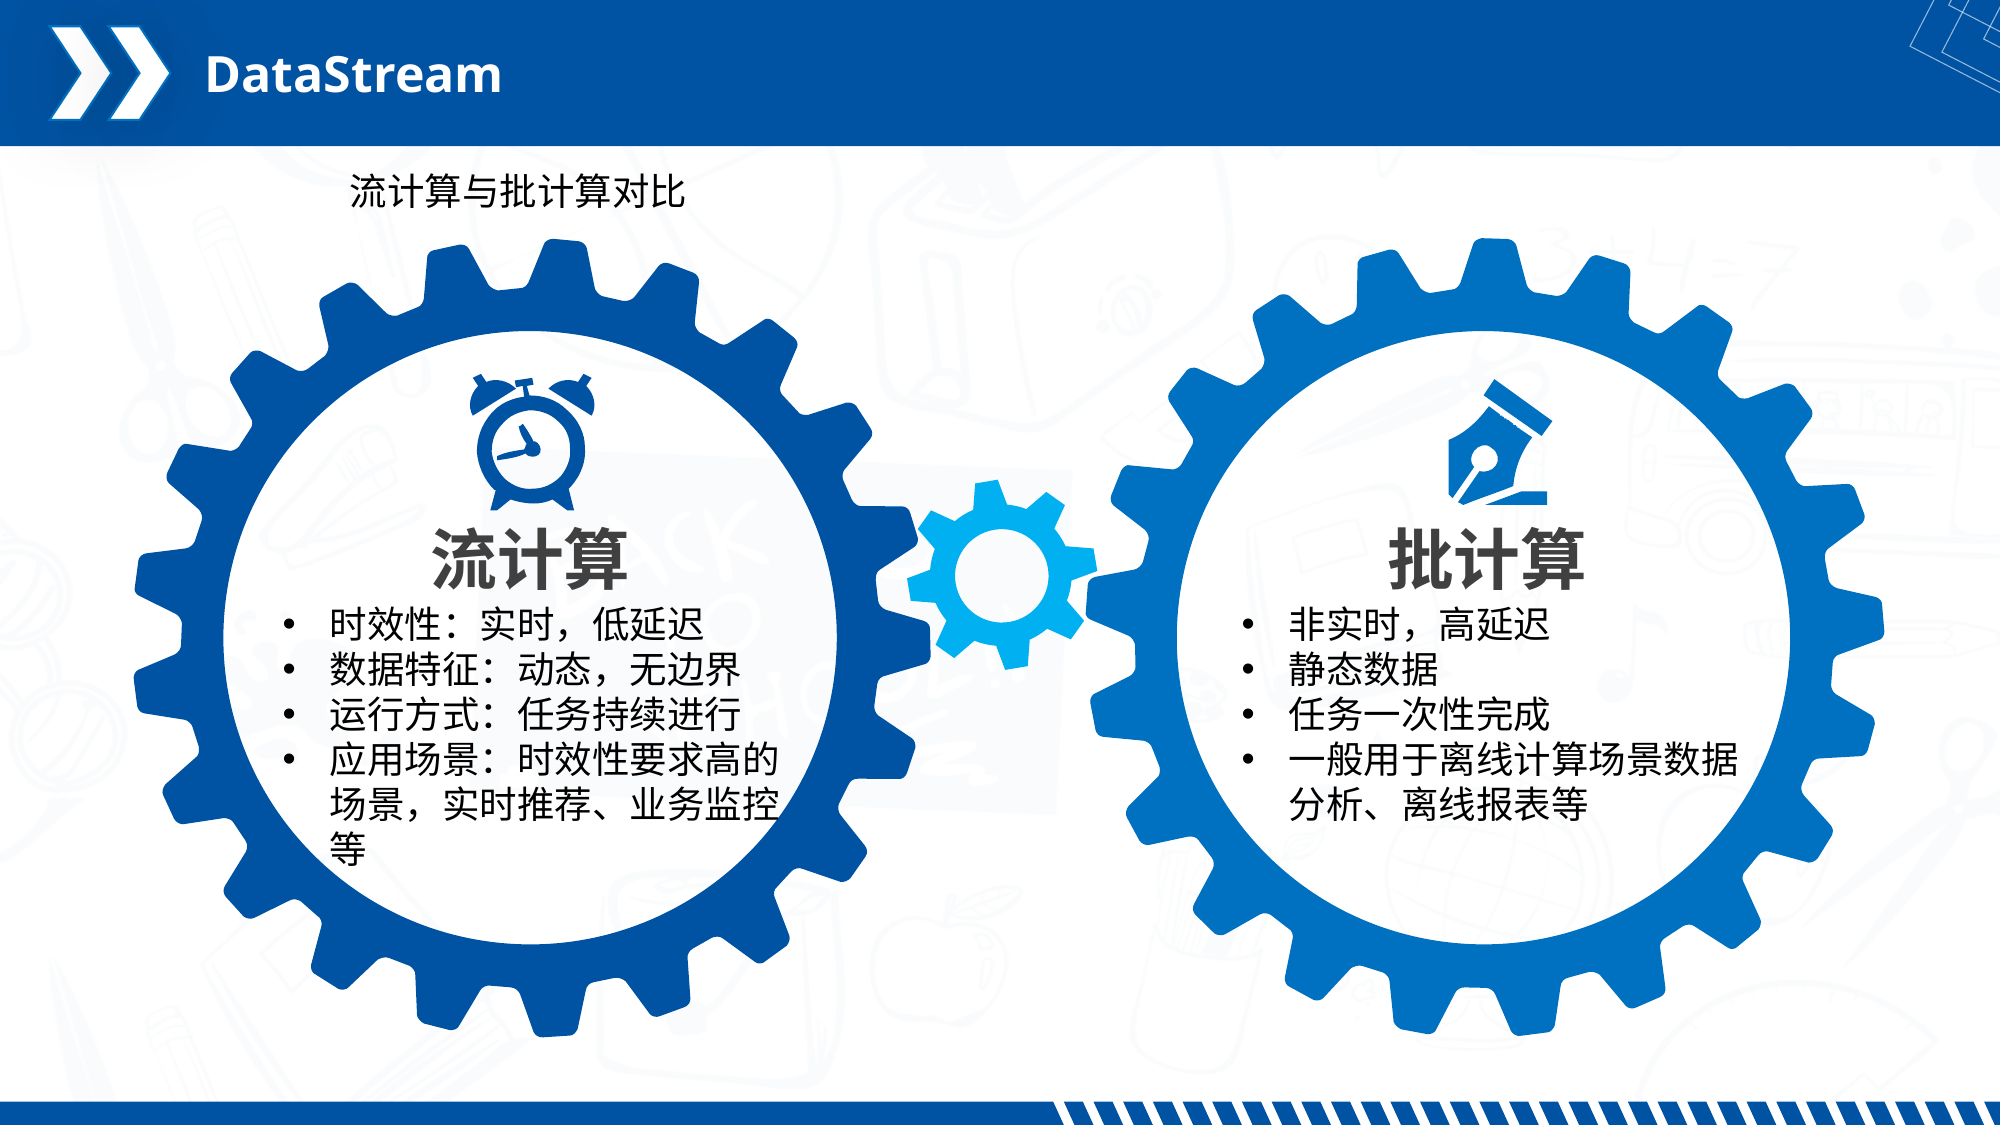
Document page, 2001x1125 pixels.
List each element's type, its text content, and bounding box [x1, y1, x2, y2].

text_box [1745, 1100, 1778, 1125]
text_box [1151, 1100, 1184, 1125]
text_box [1484, 491, 1548, 505]
text_box [1388, 1100, 1422, 1125]
picture [0, 0, 2001, 1125]
text_box [1448, 406, 1533, 505]
text_box [1062, 1100, 1095, 1125]
text_box [1834, 1100, 1867, 1125]
text_box [907, 479, 1098, 670]
text_box 流计算 [415, 494, 646, 593]
text_box [0, 1100, 1065, 1125]
text_box [1715, 1100, 1748, 1125]
text_box DataStream [189, 35, 570, 110]
text_box [106, 25, 172, 121]
text_box [1566, 1100, 1600, 1125]
text_box [1418, 1100, 1451, 1125]
text_box [1893, 1100, 1926, 1125]
text_box [47, 25, 98, 121]
text_box [1923, 1100, 1956, 1125]
text_box 时效性：实时，低延迟 数据特征：动态，无边界 运行方式：任务持续进行 应用场景：时效性要求高的场景，实时推荐、业务监控等 [267, 593, 813, 879]
text_box [1477, 1100, 1511, 1125]
text_box [1270, 1100, 1303, 1125]
text_box [1804, 1100, 1837, 1125]
text_box [1596, 1100, 1630, 1125]
text_box [548, 373, 595, 416]
text_box [1359, 1100, 1392, 1125]
text_box [1121, 1100, 1155, 1125]
text_box [1774, 1100, 1808, 1125]
text_box [1952, 1100, 1986, 1125]
text_box [1483, 379, 1553, 436]
text_box [1210, 1100, 1244, 1125]
text_box [470, 373, 586, 511]
text_box [1084, 237, 1886, 1037]
text_box [1507, 1100, 1540, 1125]
text_box [1626, 1100, 1659, 1125]
text_box [1537, 1100, 1570, 1125]
text_box [0, 0, 2000, 147]
text_box 流计算与批计算对比 [335, 160, 703, 221]
text_box [1180, 1100, 1214, 1125]
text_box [1937, 0, 2000, 95]
text_box [1240, 1100, 1273, 1125]
text_box [1982, 1100, 2000, 1125]
text_box [1685, 1100, 1719, 1125]
text_box [133, 238, 931, 1038]
text_box [1299, 1100, 1333, 1125]
text_box 非实时，高延迟 静态数据 任务一次性完成 一般用于离线计算场景数据分析、离线报表等 [1226, 593, 1775, 834]
text_box [1091, 1100, 1125, 1125]
text_box [1329, 1100, 1362, 1125]
text_box [1655, 1100, 1689, 1125]
text_box [1448, 1100, 1481, 1125]
text_box [1863, 1100, 1897, 1125]
text_box 批计算 [1372, 494, 1603, 593]
